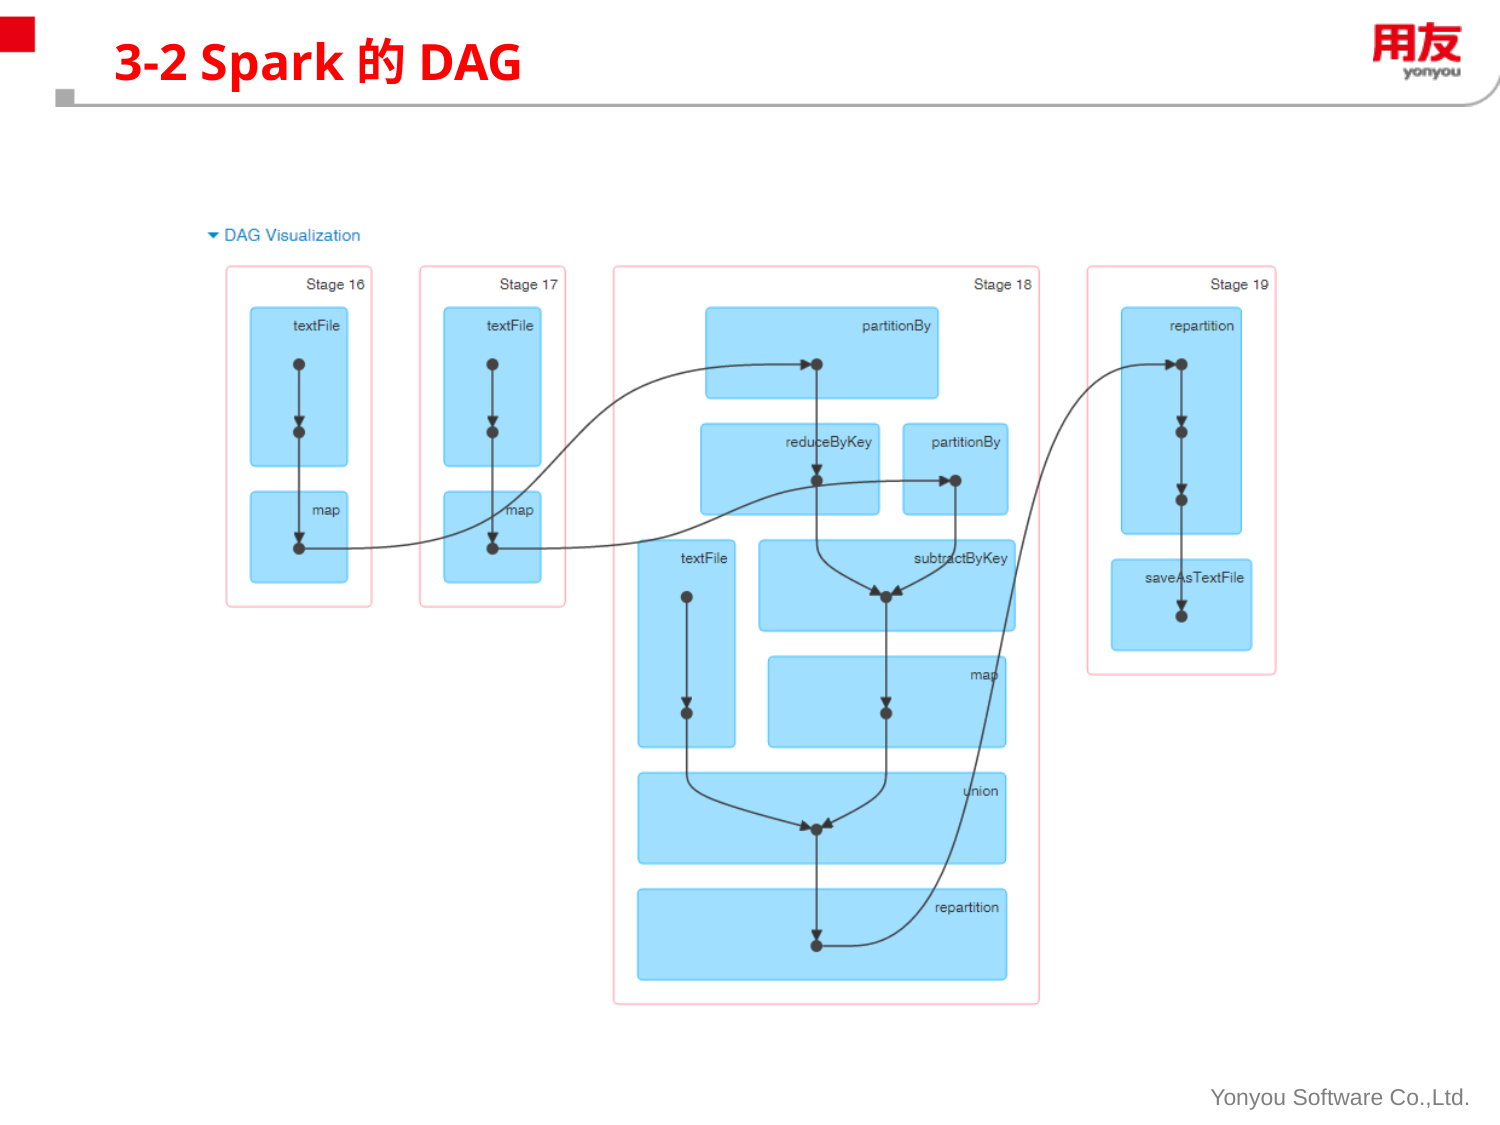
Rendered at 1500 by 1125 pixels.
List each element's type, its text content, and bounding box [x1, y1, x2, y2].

picture [0, 0, 1500, 107]
picture [199, 224, 1301, 1020]
title 3-2 Spark的DAG [99, 12, 1251, 109]
